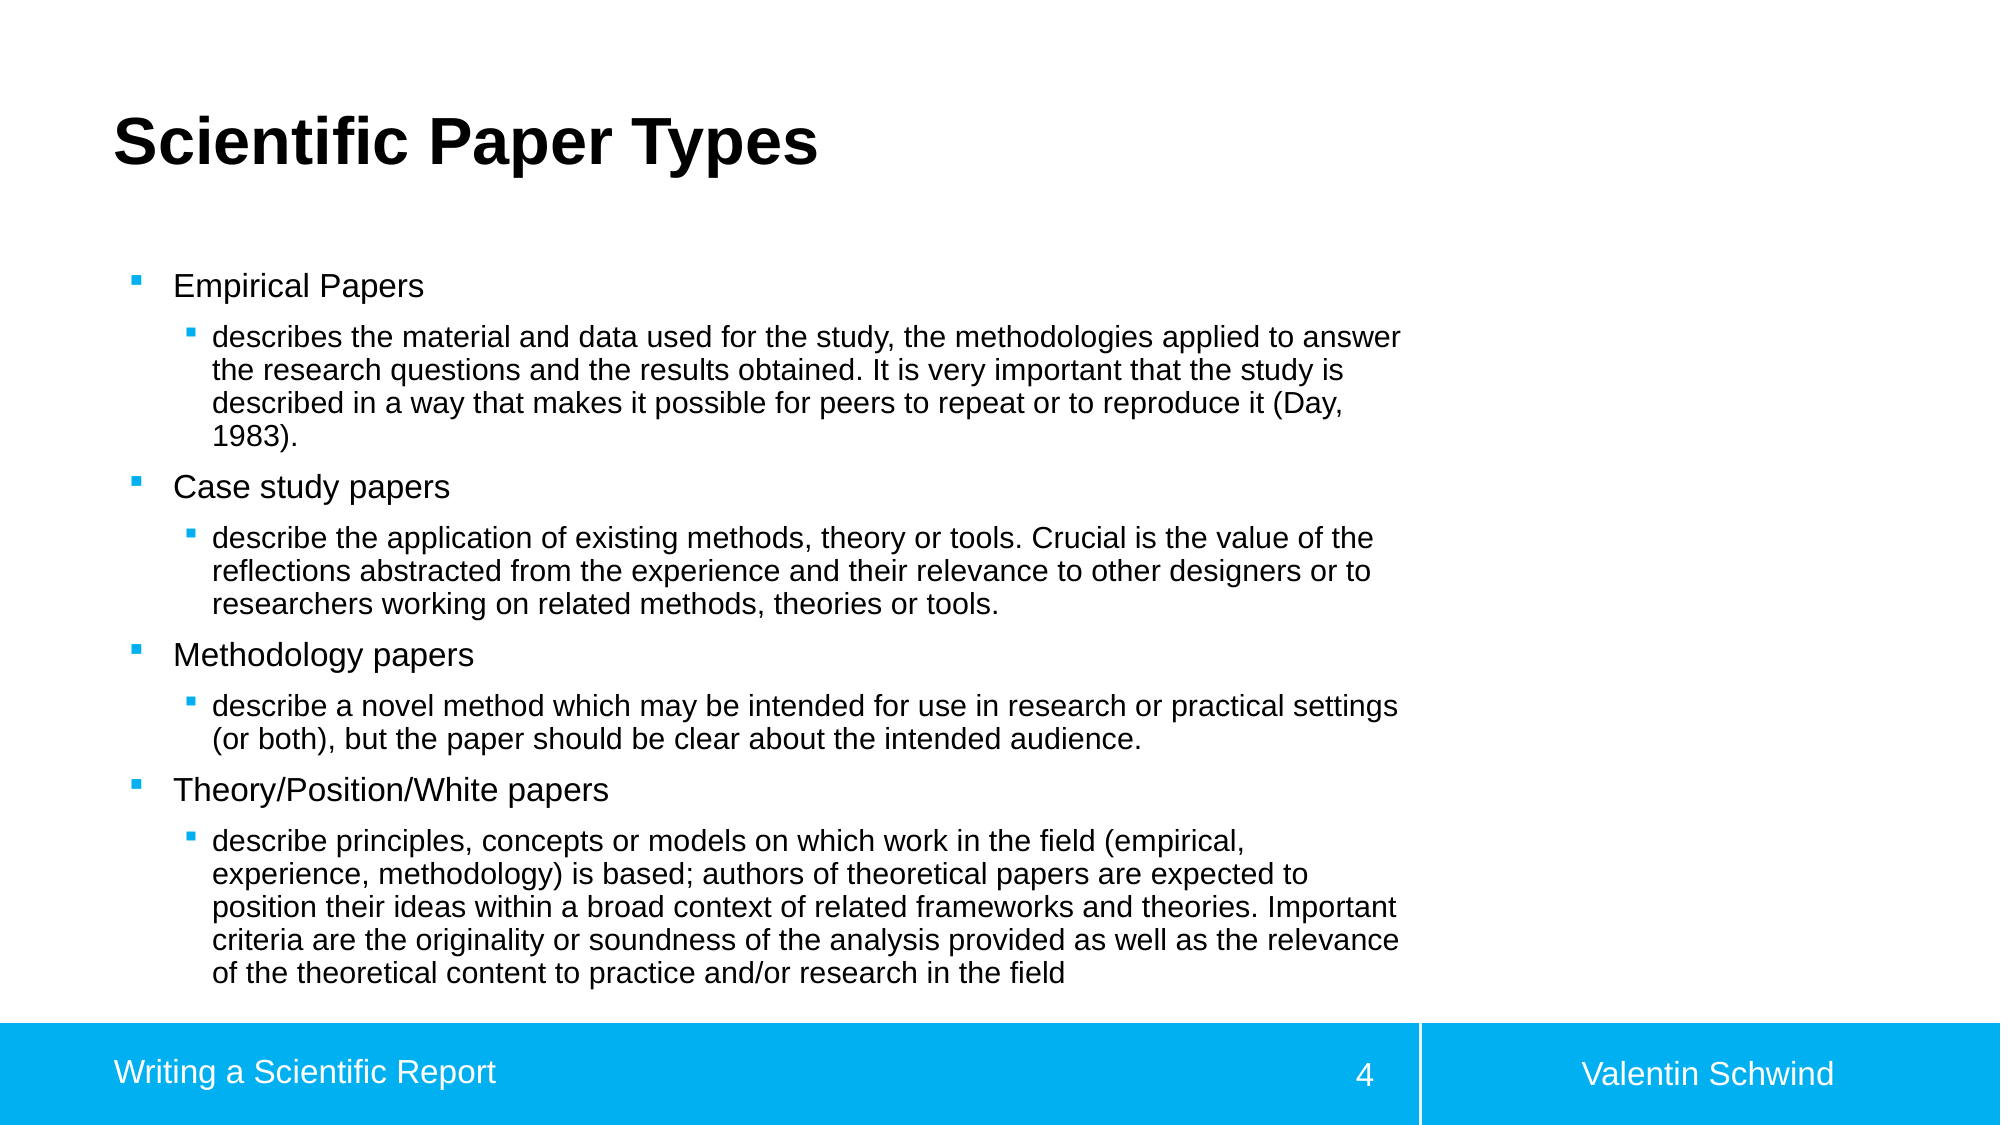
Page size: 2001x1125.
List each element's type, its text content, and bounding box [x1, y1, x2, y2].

title Scientific Paper Types [114, 19, 1420, 179]
list Empirical Papers describes the material and data used for the study, the methodologies applied to answer the research questions and the results obtained. It is very important that the study is described in a way that makes it possible for peers to repeat or to reproduce it (Day, 1983). Case study papers describe the application of existing methods, theory or tools. Crucial is the value of the reflections abstracted from the experience and their relevance to other designers or to researchers working on related methods, theories or tools. Methodology papers describe a novel method which may be intended for use in research or practical settings (or both), but the paper should be clear about the intended audience. Theory/Position/White papers describe principles, concepts or models on which work in the field (empirical, experience, methodology) is based; authors of theoretical papers are expected to position their ideas within a broad context of related frameworks and theories. Important criteria are the originality or soundness of the analysis provided as well as the relevance of the theoretical content to practice and/or research in the field [114, 261, 1420, 1006]
footer Valentin Schwind [1442, 1042, 1975, 1102]
list Writing a Scientific Report [114, 1042, 1035, 1103]
slide_number 4 [1260, 1043, 1390, 1104]
